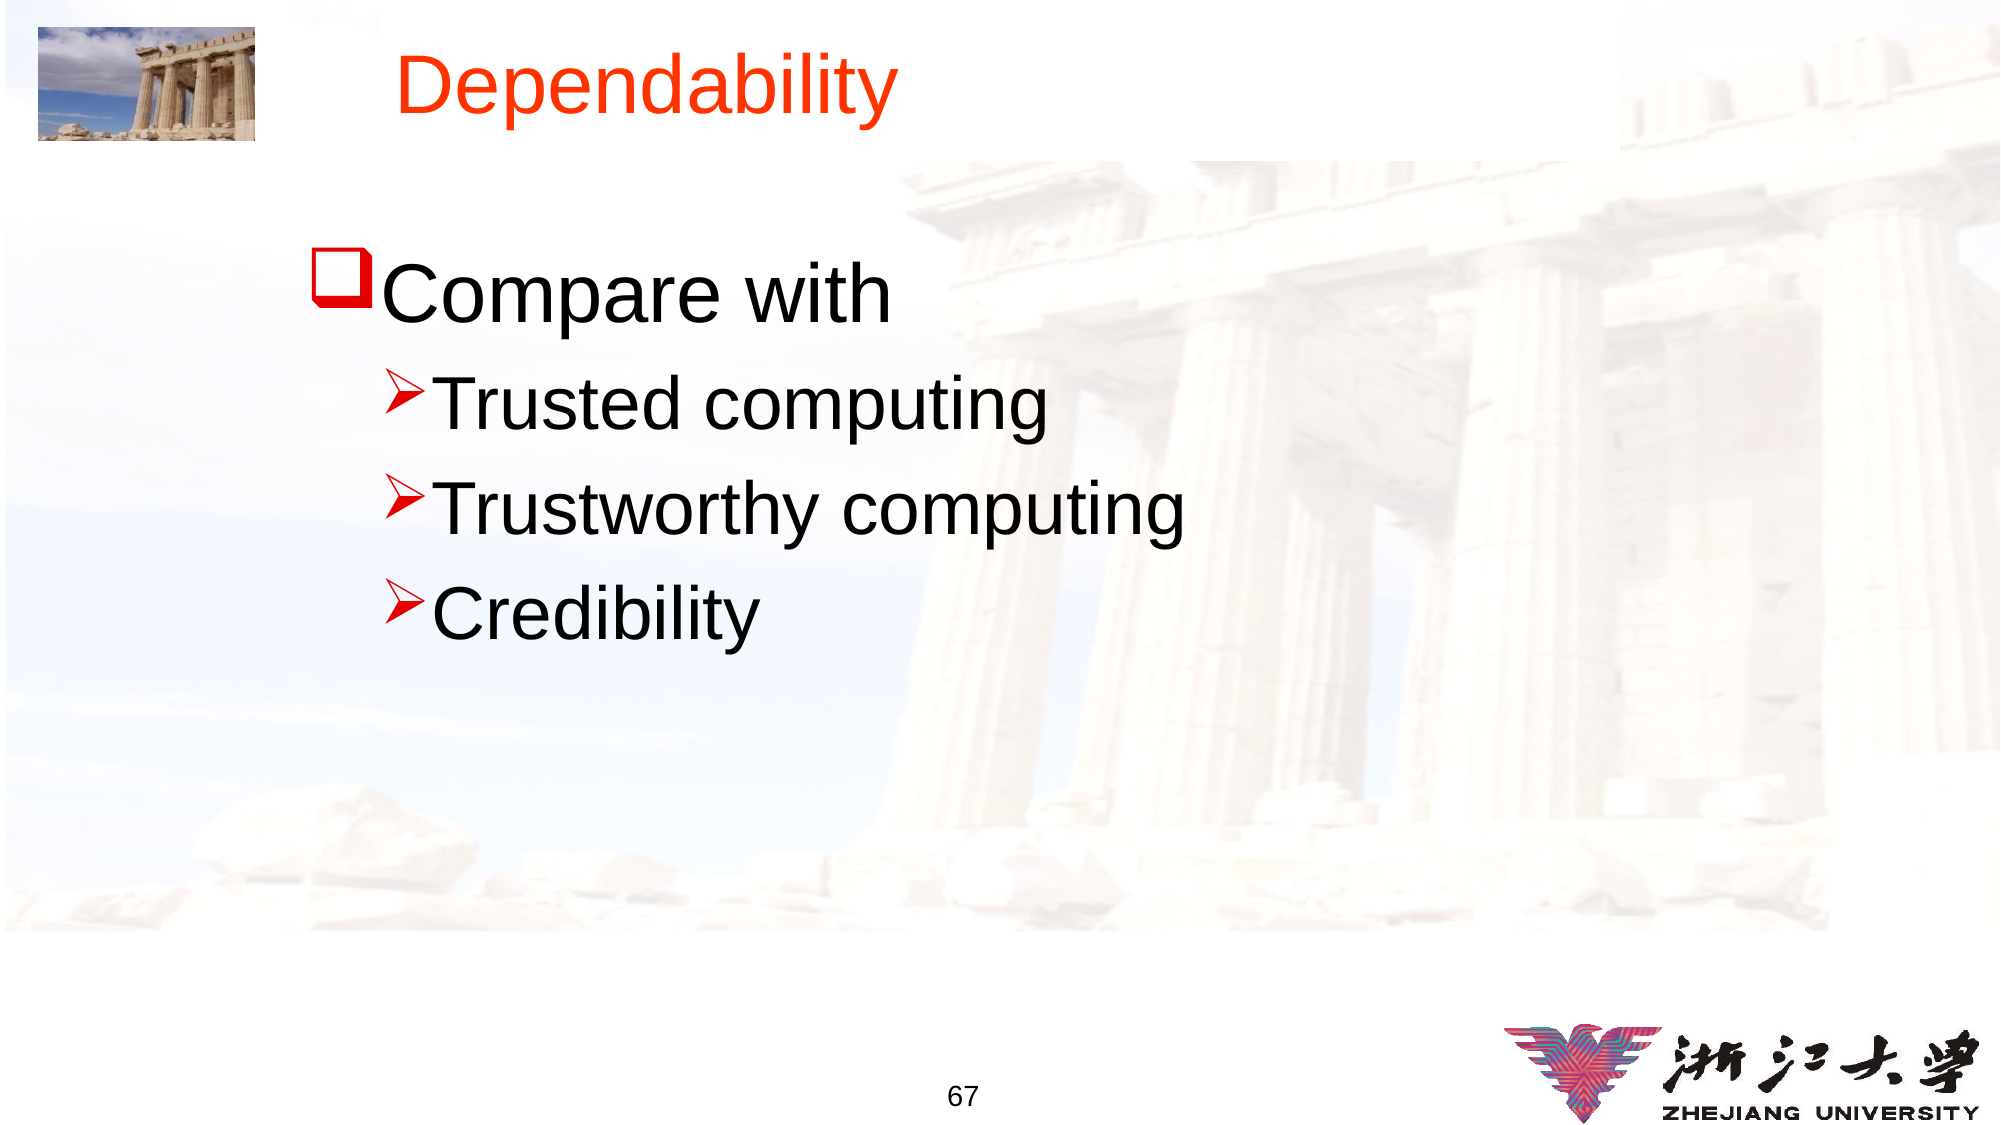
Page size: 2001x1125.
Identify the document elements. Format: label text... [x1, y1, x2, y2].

list Compare with Trusted computing Trustworthy computing Credibility [291, 231, 1709, 972]
title Dependability [379, 0, 1621, 161]
picture [0, 0, 2001, 1125]
